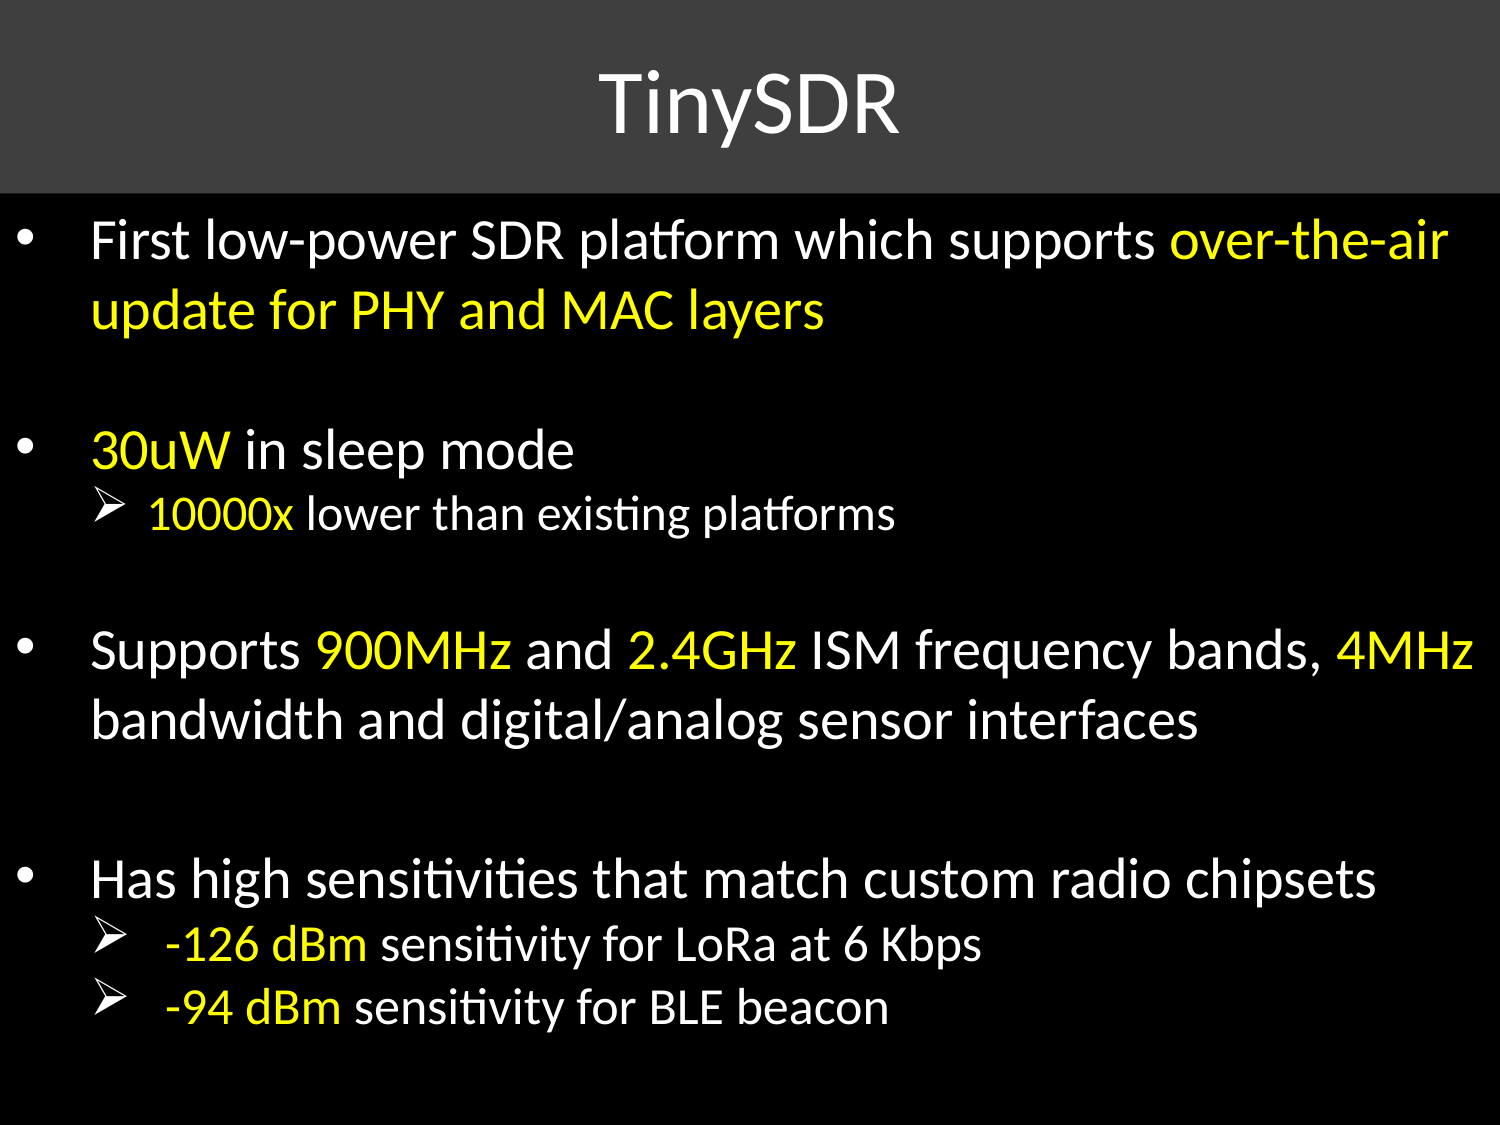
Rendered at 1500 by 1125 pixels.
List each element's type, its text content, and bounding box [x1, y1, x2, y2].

title TinySDR [0, 0, 1500, 193]
list First low-power SDR platform which supports over-the-air update for PHY and MAC layers 30uW in sleep mode 10000x lower than existing platforms Supports 900MHz and 2.4GHz ISM frequency bands, 4MHz bandwidth and digital/analog sensor interfaces Has high sensitivities that match custom radio chipsets -126 dBm sensitivity for LoRa at 6 Kbps -94 dBm sensitivity for BLE beacon [0, 193, 1500, 1125]
